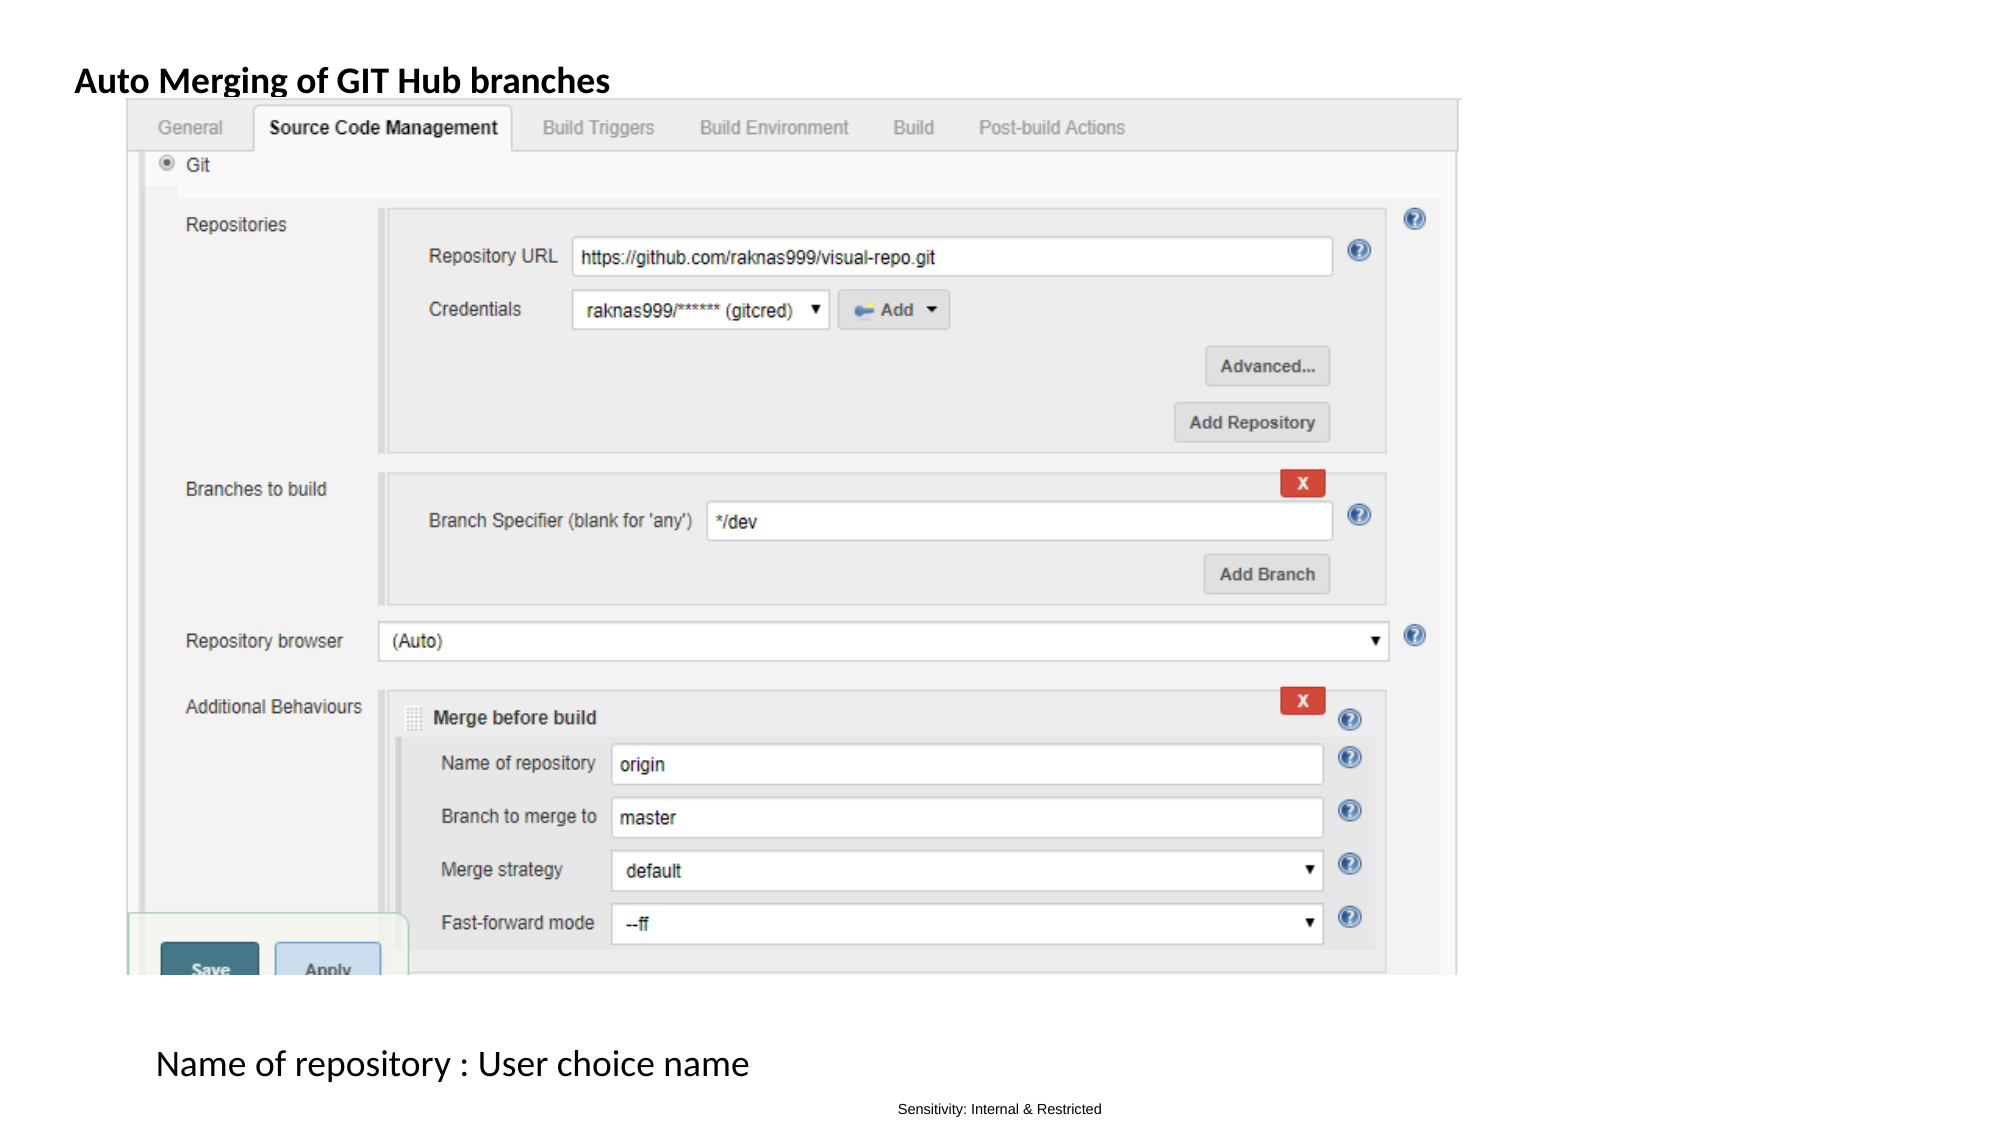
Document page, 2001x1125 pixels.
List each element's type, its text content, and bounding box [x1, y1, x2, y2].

picture [125, 97, 1462, 975]
text_box Name of repository : User choice name [141, 1031, 766, 1092]
text_box Auto Merging of GIT Hub branches [59, 48, 626, 109]
